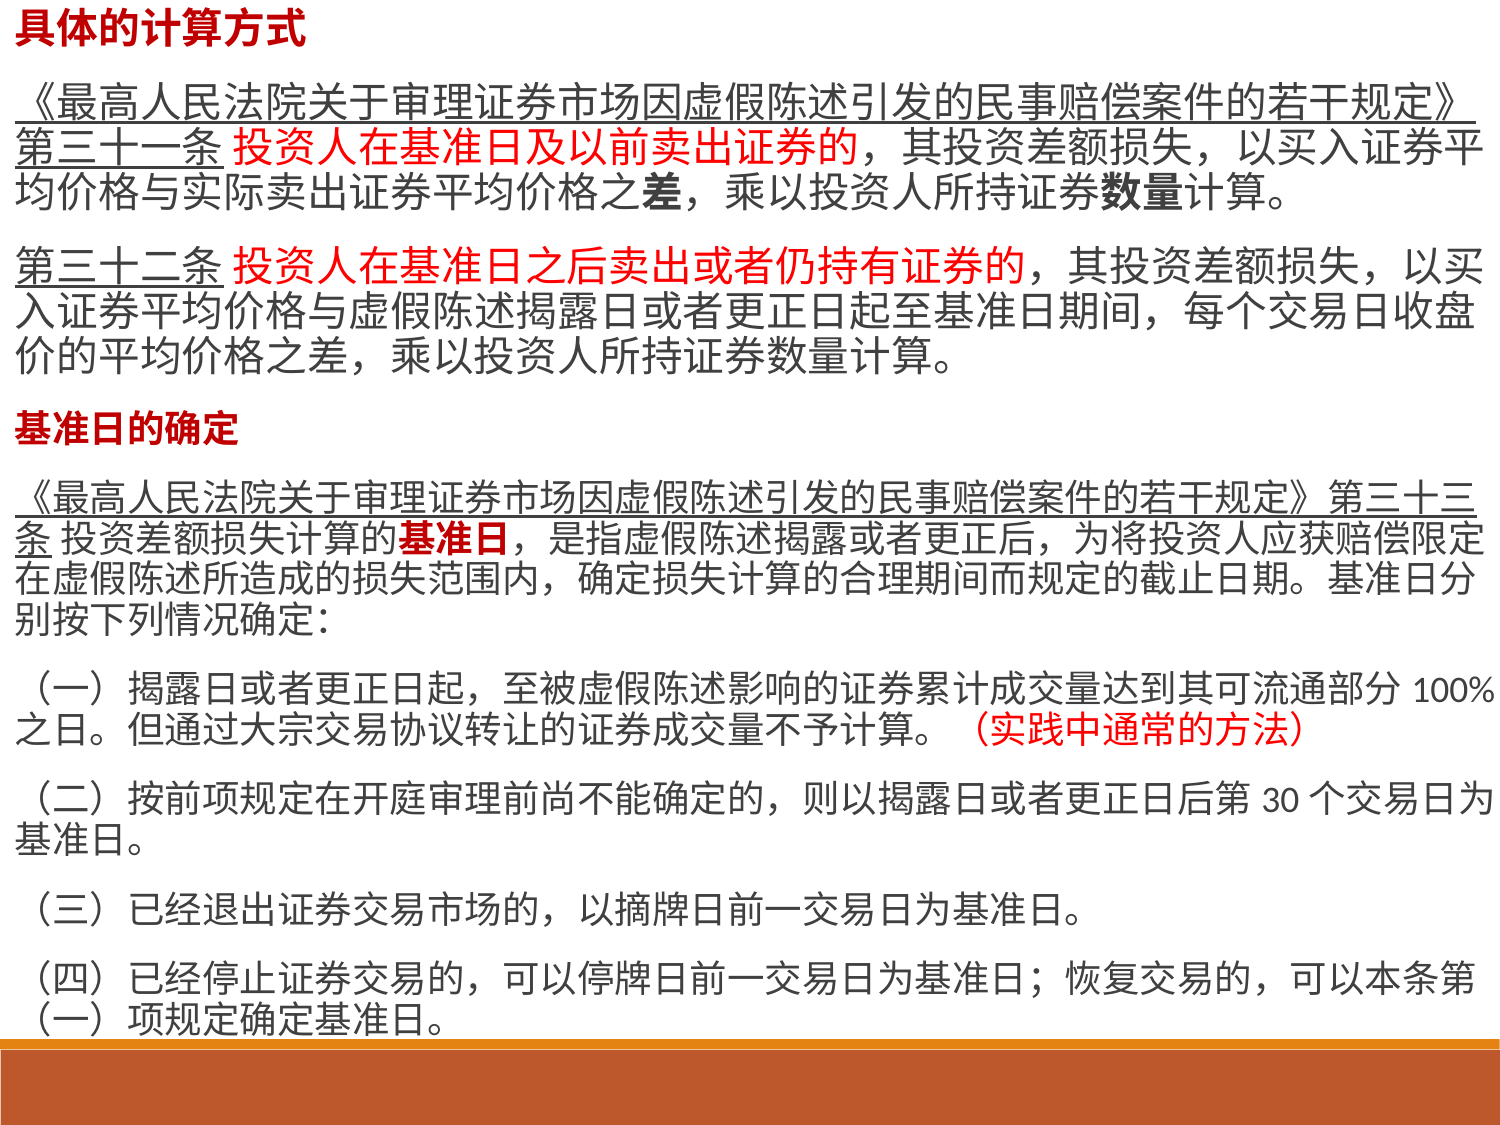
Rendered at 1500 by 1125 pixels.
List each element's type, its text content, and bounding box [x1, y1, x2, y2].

list 具体的计算方式 《最高人民法院关于审理证券市场因虚假陈述引发的民事赔偿案件的若干规定》第三十一条 投资人在基准日及以前卖出证券的，其投资差额损失，以买入证券平均价格与实际卖出证券平均价格之差，乘以投资人所持证券数量计算。 第三十二条 投资人在基准日之后卖出或者仍持有证券的，其投资差额损失，以买入证券平均价格与虚假陈述揭露日或者更正日起至基准日期间，每个交易日收盘价的平均价格之差，乘以投资人所持证券数量计算。 基准日的确定 《最高人民法院关于审理证券市场因虚假陈述引发的民事赔偿案件的若干规定》第三十三条 投资差额损失计算的基准日，是指虚假陈述揭露或者更正后，为将投资人应获赔偿限定在虚假陈述所造成的损失范围内，确定损失计算的合理期间而规定的截止日期。基准日分别按下列情况确定： （一）揭露日或者更正日起，至被虚假陈述影响的证券累计成交量达到其可流通部分100%之日。但通过大宗交易协议转让的证券成交量不予计算。（实践中通常的方法） （二）按前项规定在开庭审理前尚不能确定的，则以揭露日或者更正日后第30个交易日为基准日。 （三）已经退出证券交易市场的，以摘牌日前一交易日为基准日。 （四）已经停止证券交易的，可以停牌日前一交易日为基准日；恢复交易的，可以本条第（一）项规定确定基准日。 [0, 0, 1500, 1034]
